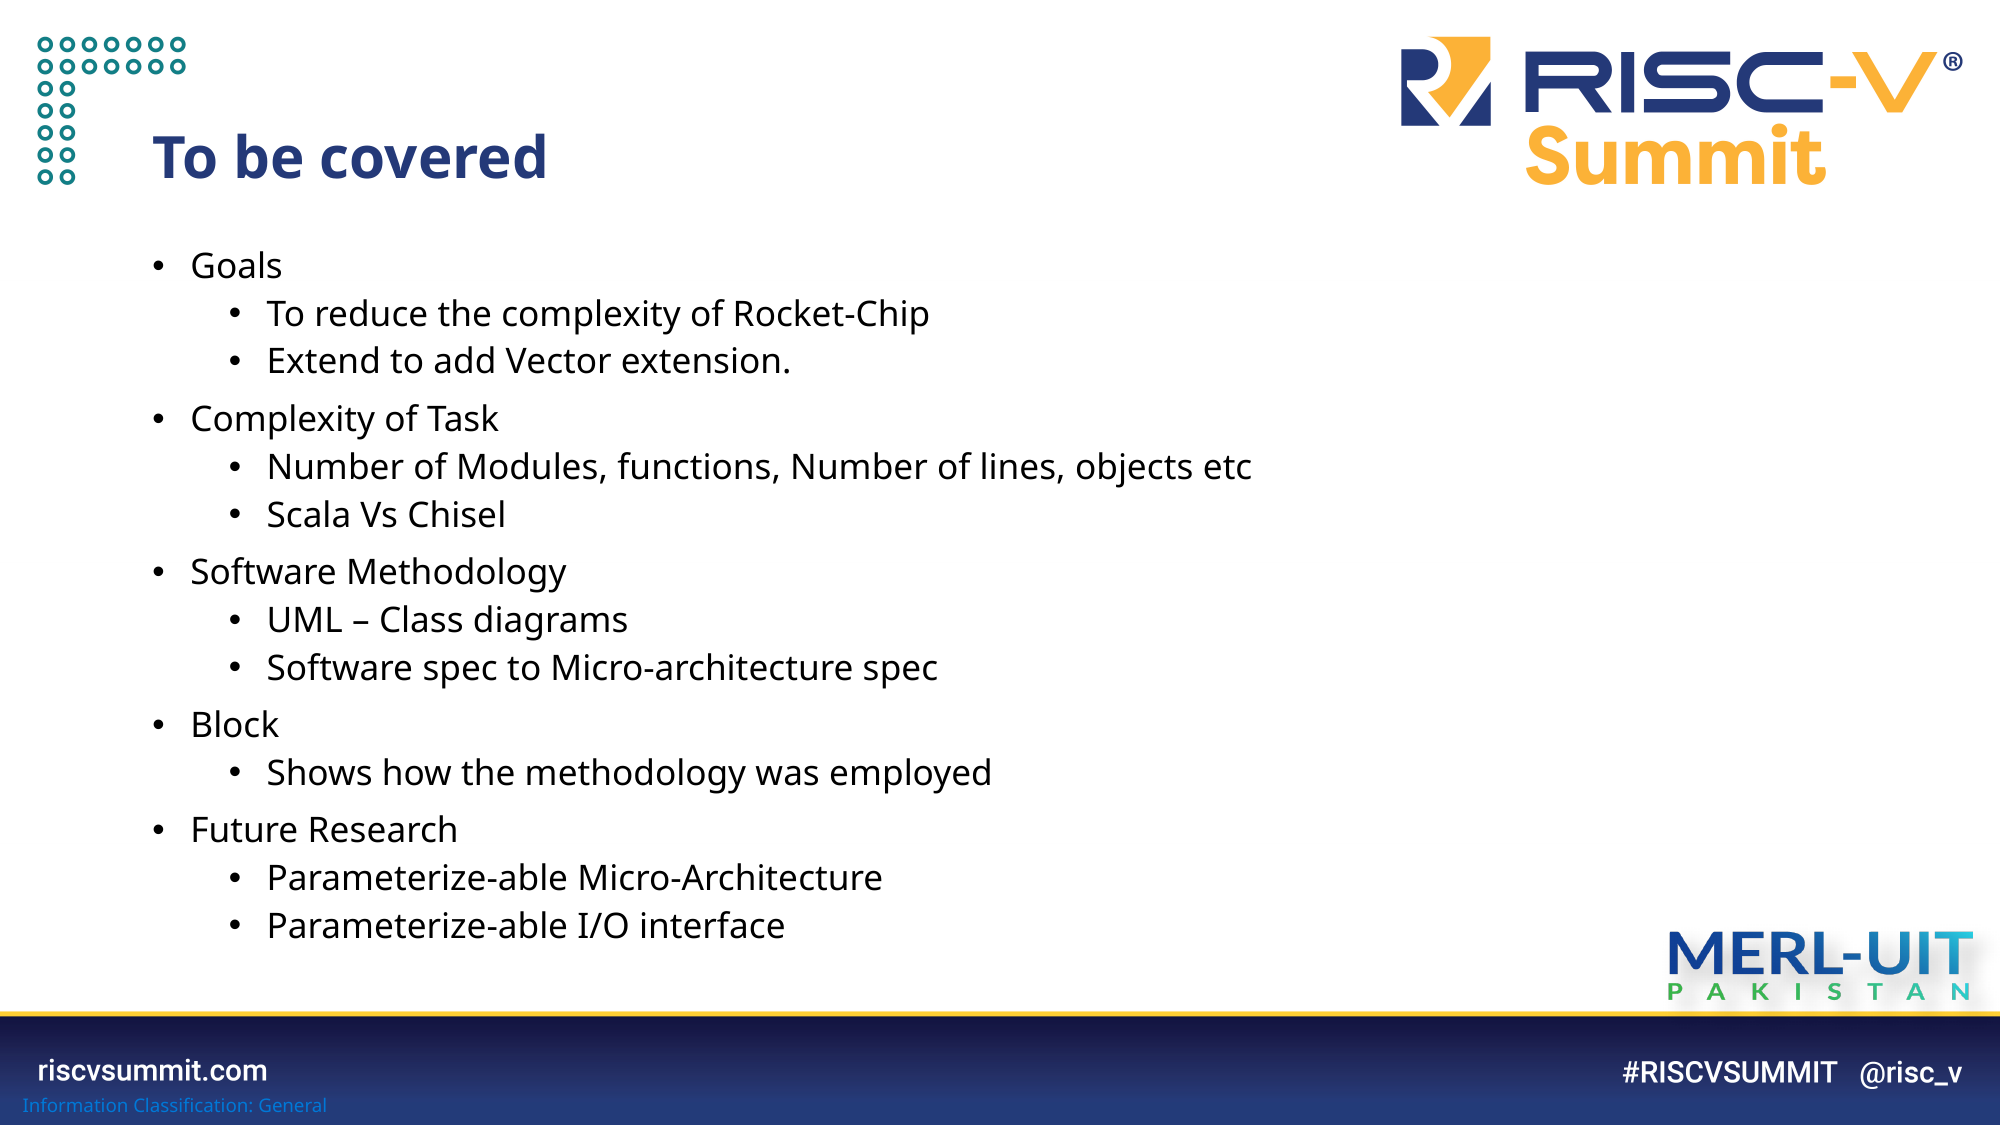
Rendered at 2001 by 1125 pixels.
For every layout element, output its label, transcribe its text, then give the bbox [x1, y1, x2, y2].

list Goals To reduce the complexity of Rocket-Chip Extend to add Vector extension. Complexity of Task Number of Modules, functions, Number of lines, objects etc Scala Vs Chisel Software Methodology UML – Class diagrams Software spec to Micro-architecture spec Block Shows how the methodology was employed Future Research Parameterize-able Micro-Architecture Parameterize-able I/O interface [137, 240, 1863, 955]
picture [0, 0, 2000, 1125]
title To be covered [137, 111, 1863, 208]
